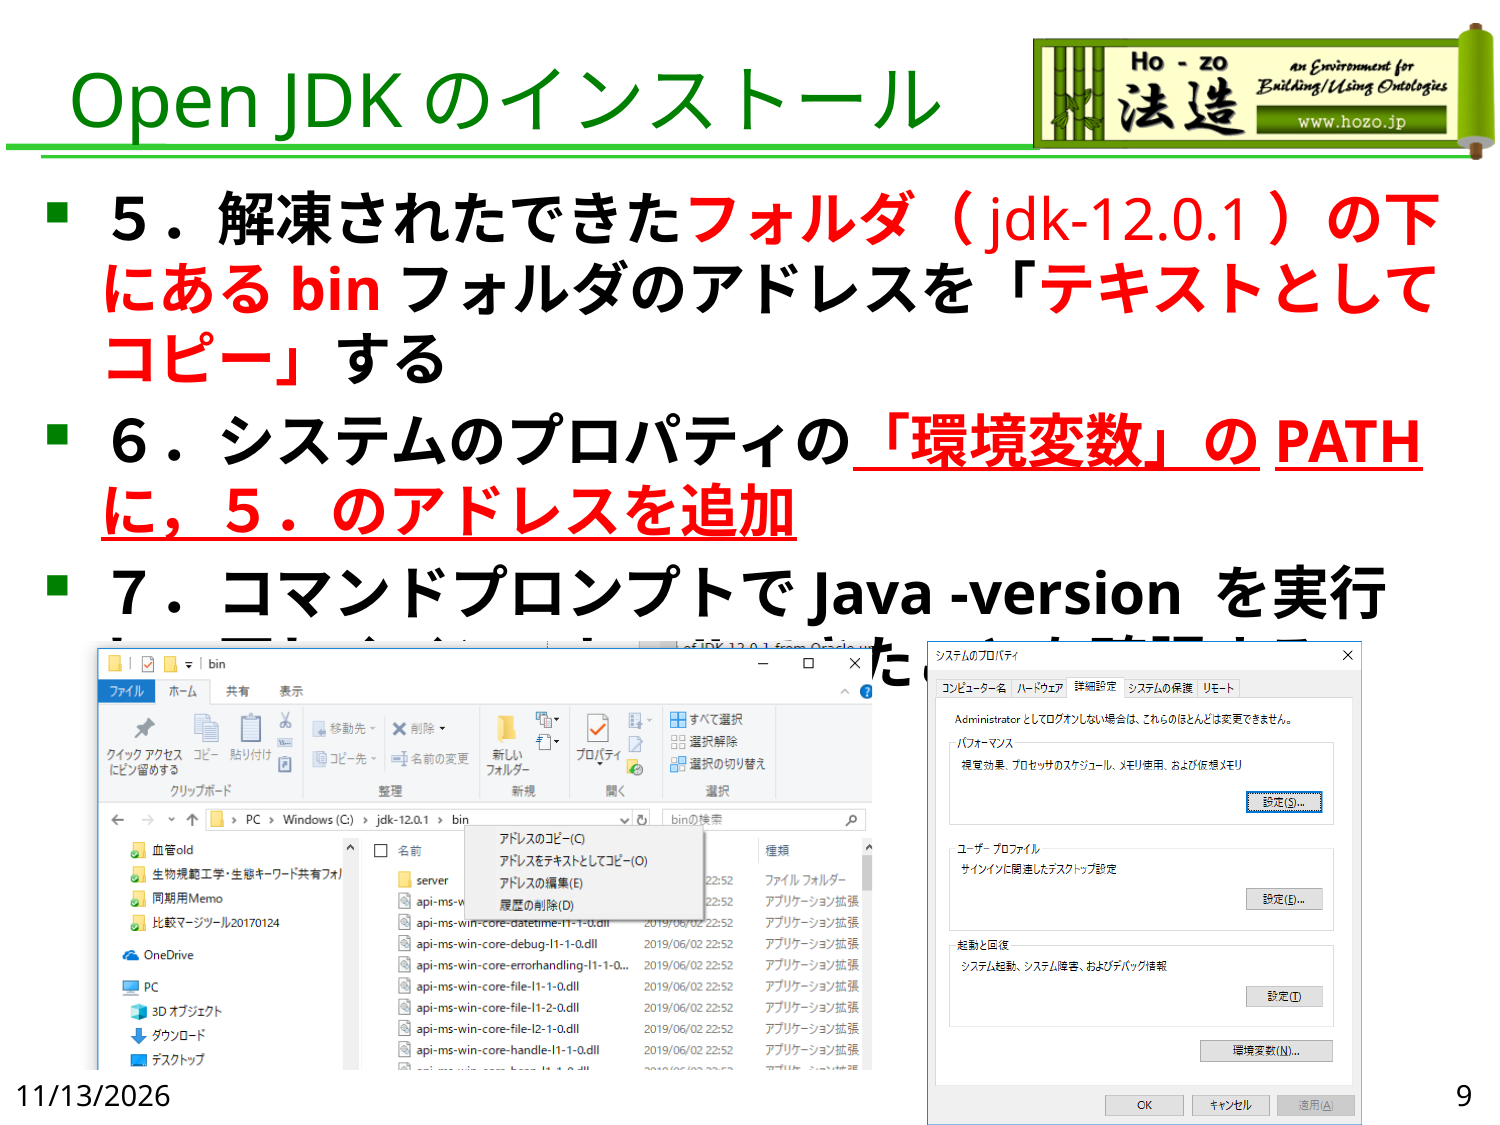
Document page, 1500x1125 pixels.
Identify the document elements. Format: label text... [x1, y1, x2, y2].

title Open JDKのインストール [53, 23, 1034, 150]
picture [926, 641, 1362, 1125]
slide_number 9 [1366, 1049, 1488, 1125]
picture [77, 641, 873, 1070]
list ５．解凍されたできたフォルダ（jdk-12.0.1）の下にあるbinフォルダのアドレスを「テキストとしてコピー」する ６．システムのプロパティの「環境変数」のPATHに，５．のアドレスを追加 ７．コマンドプロンプトでJava -version を実行し，正しくインストールできたことを確認する． [29, 174, 1488, 982]
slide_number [0, 1049, 313, 1125]
picture [1033, 23, 1495, 160]
